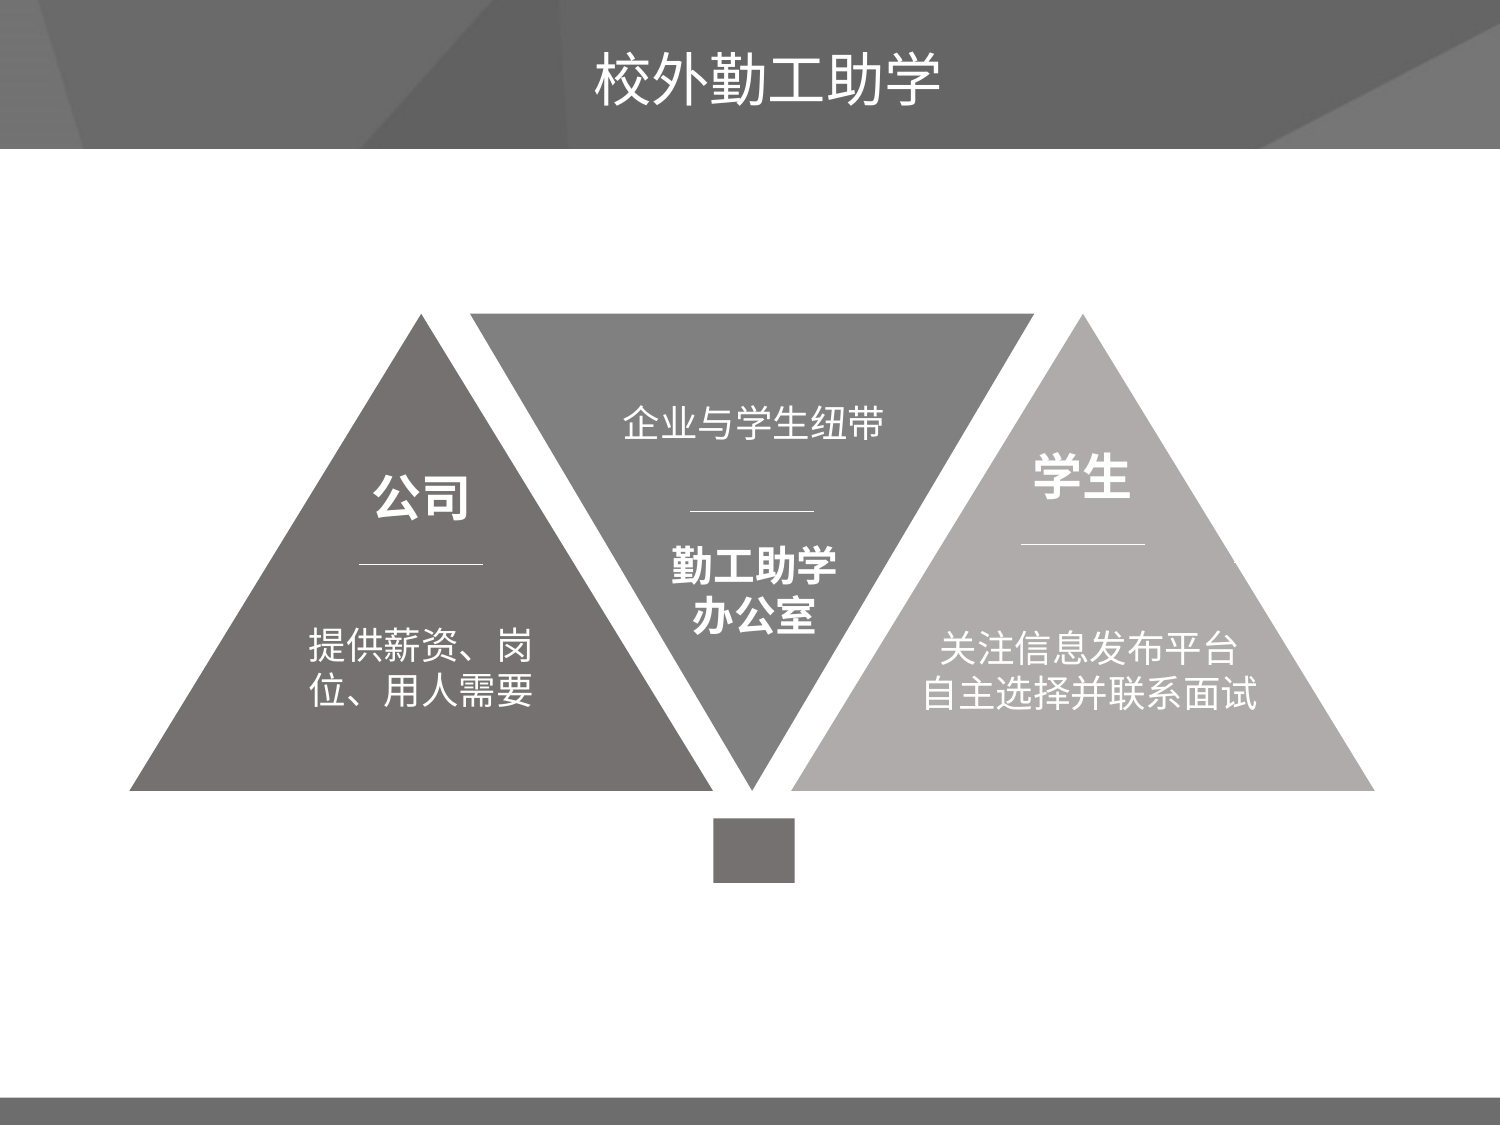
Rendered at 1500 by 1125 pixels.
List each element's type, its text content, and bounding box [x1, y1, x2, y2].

text_box [665, 647, 839, 793]
text_box [468, 312, 1037, 629]
text_box 学生 [1002, 438, 1164, 514]
text_box [712, 817, 796, 884]
text_box [896, 444, 1270, 617]
text_box 公司 [340, 458, 502, 534]
text_box [1005, 311, 1161, 438]
text_box 校外勤工助学 [450, 35, 1086, 121]
text_box 关注信息发布平台 自主选择并联系面试 [862, 617, 1317, 723]
text_box [789, 673, 1377, 792]
text_box 提供薪资、岗位、用人需要 [288, 614, 555, 765]
text_box [127, 311, 715, 792]
text_box 企业与学生纽带 [596, 392, 912, 453]
text_box 勤工助学办公室 [655, 532, 855, 647]
